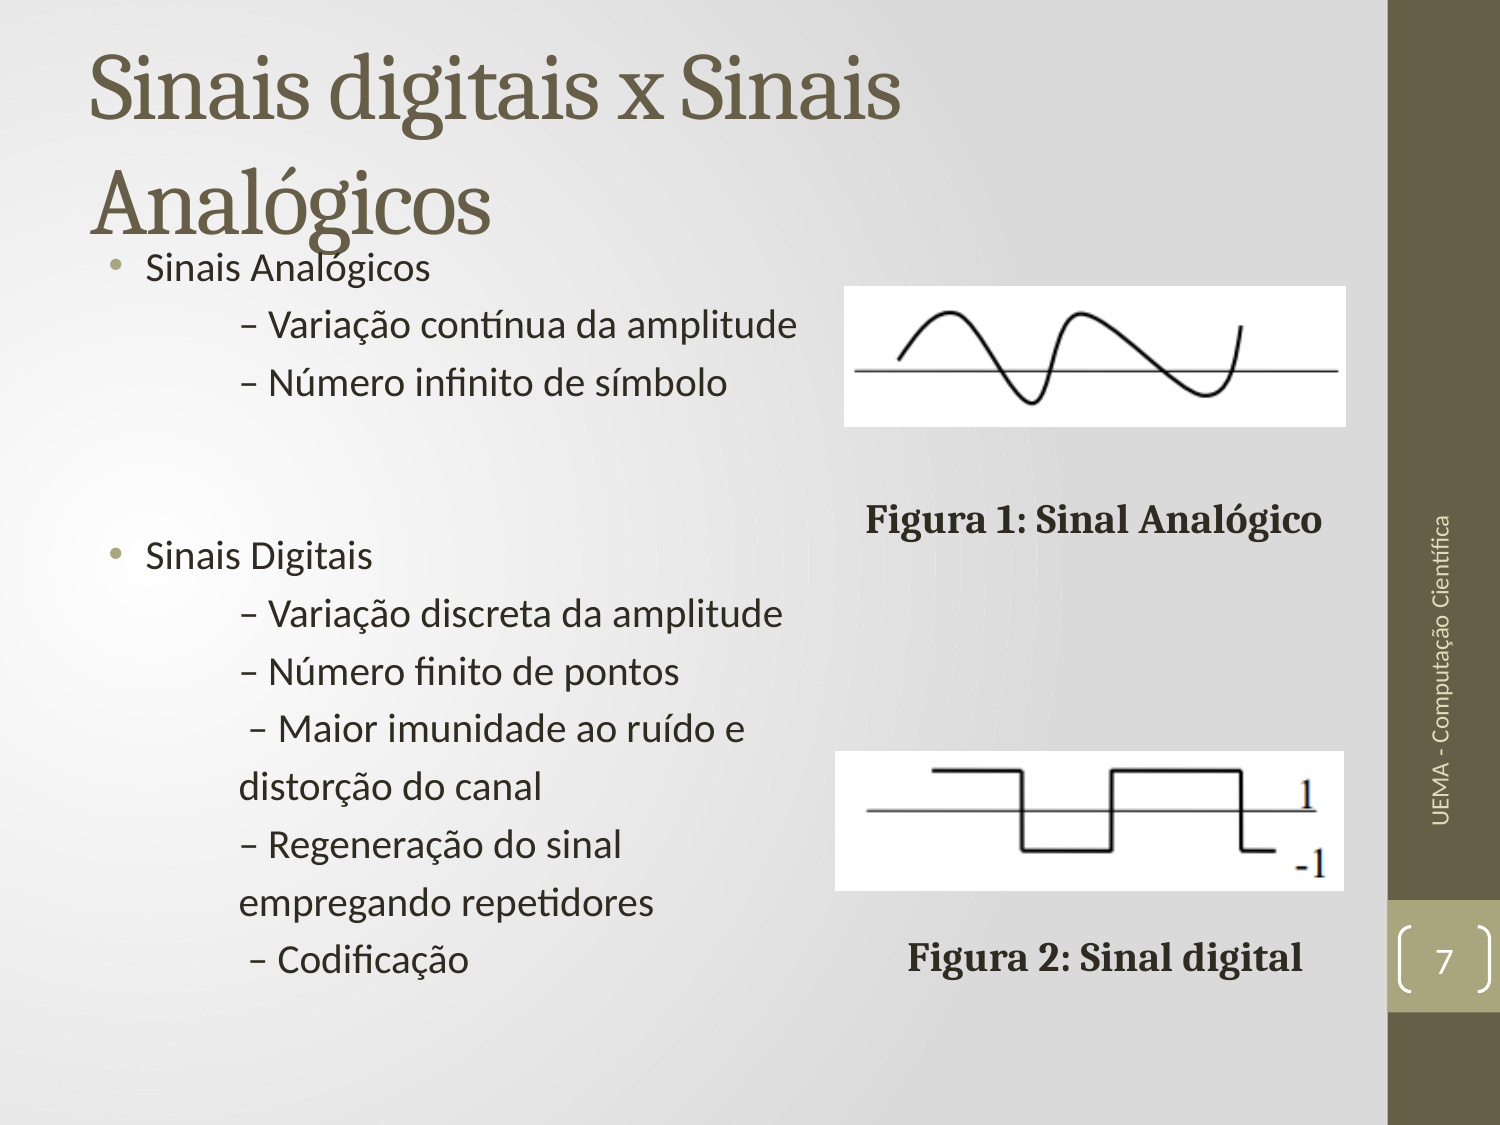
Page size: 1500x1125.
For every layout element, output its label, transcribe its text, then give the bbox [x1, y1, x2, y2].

footer UEMA - Computação Científica [1408, 611, 1469, 861]
picture [844, 286, 1346, 427]
picture [835, 750, 1345, 892]
text_box Figura 1: Sinal Analógico [419, 422, 1500, 611]
title Sinais digitais x Sinais Analógicos [75, 45, 1325, 232]
text_box Figura 2: Sinal digital [430, 861, 1500, 1049]
list Sinais Analógicos – Variação contínua da amplitude – Número infinito de símbolo Sinais Digitais – Variação discreta da amplitude – Número finito de pontos – Maior imunidade ao ruído e distorção do canal – Regeneração do sinal empregando repetidores – Codificação [75, 232, 1425, 1125]
